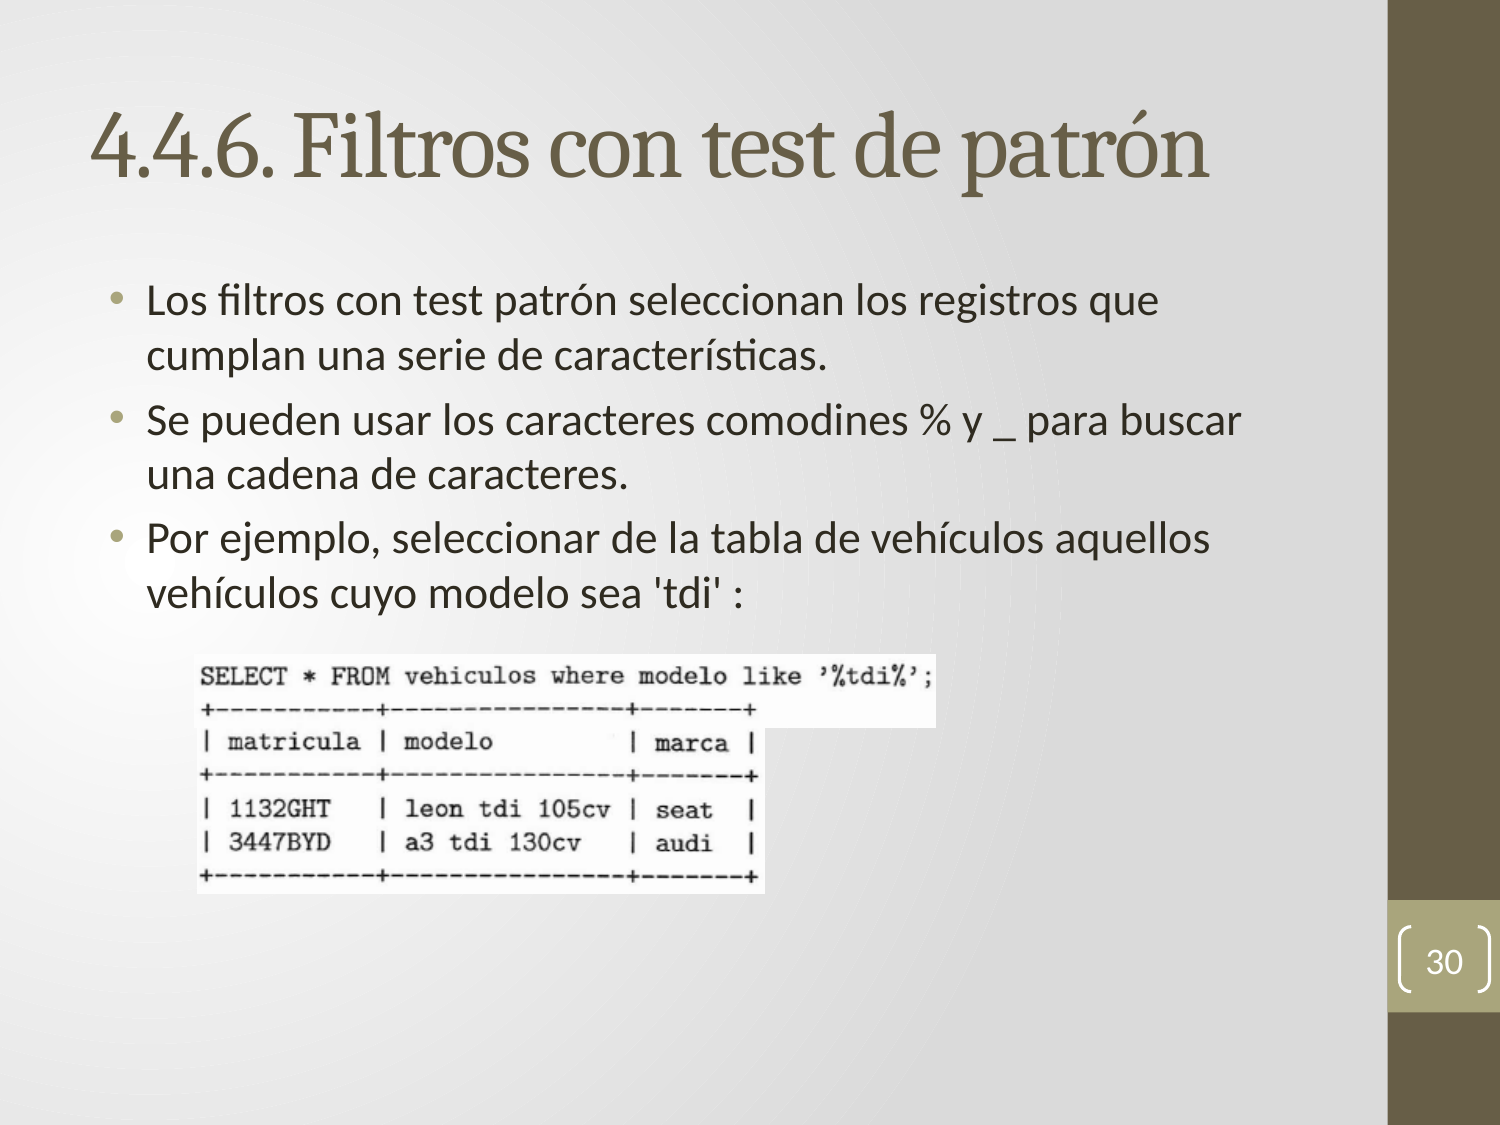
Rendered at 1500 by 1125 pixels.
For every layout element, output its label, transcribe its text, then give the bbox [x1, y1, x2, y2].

title 4.4.6. Filtros con test de patrón [75, 45, 1325, 233]
list Los filtros con test patrón seleccionan los registros que cumplan una serie de características. Se pueden usar los caracteres comodines % y _ para buscar una cadena de caracteres. Por ejemplo, seleccionar de la tabla de vehículos aquellos vehículos cuyo modelo sea 'tdi' : [75, 262, 1325, 1050]
picture [194, 653, 936, 894]
slide_number 30 [1397, 925, 1492, 994]
